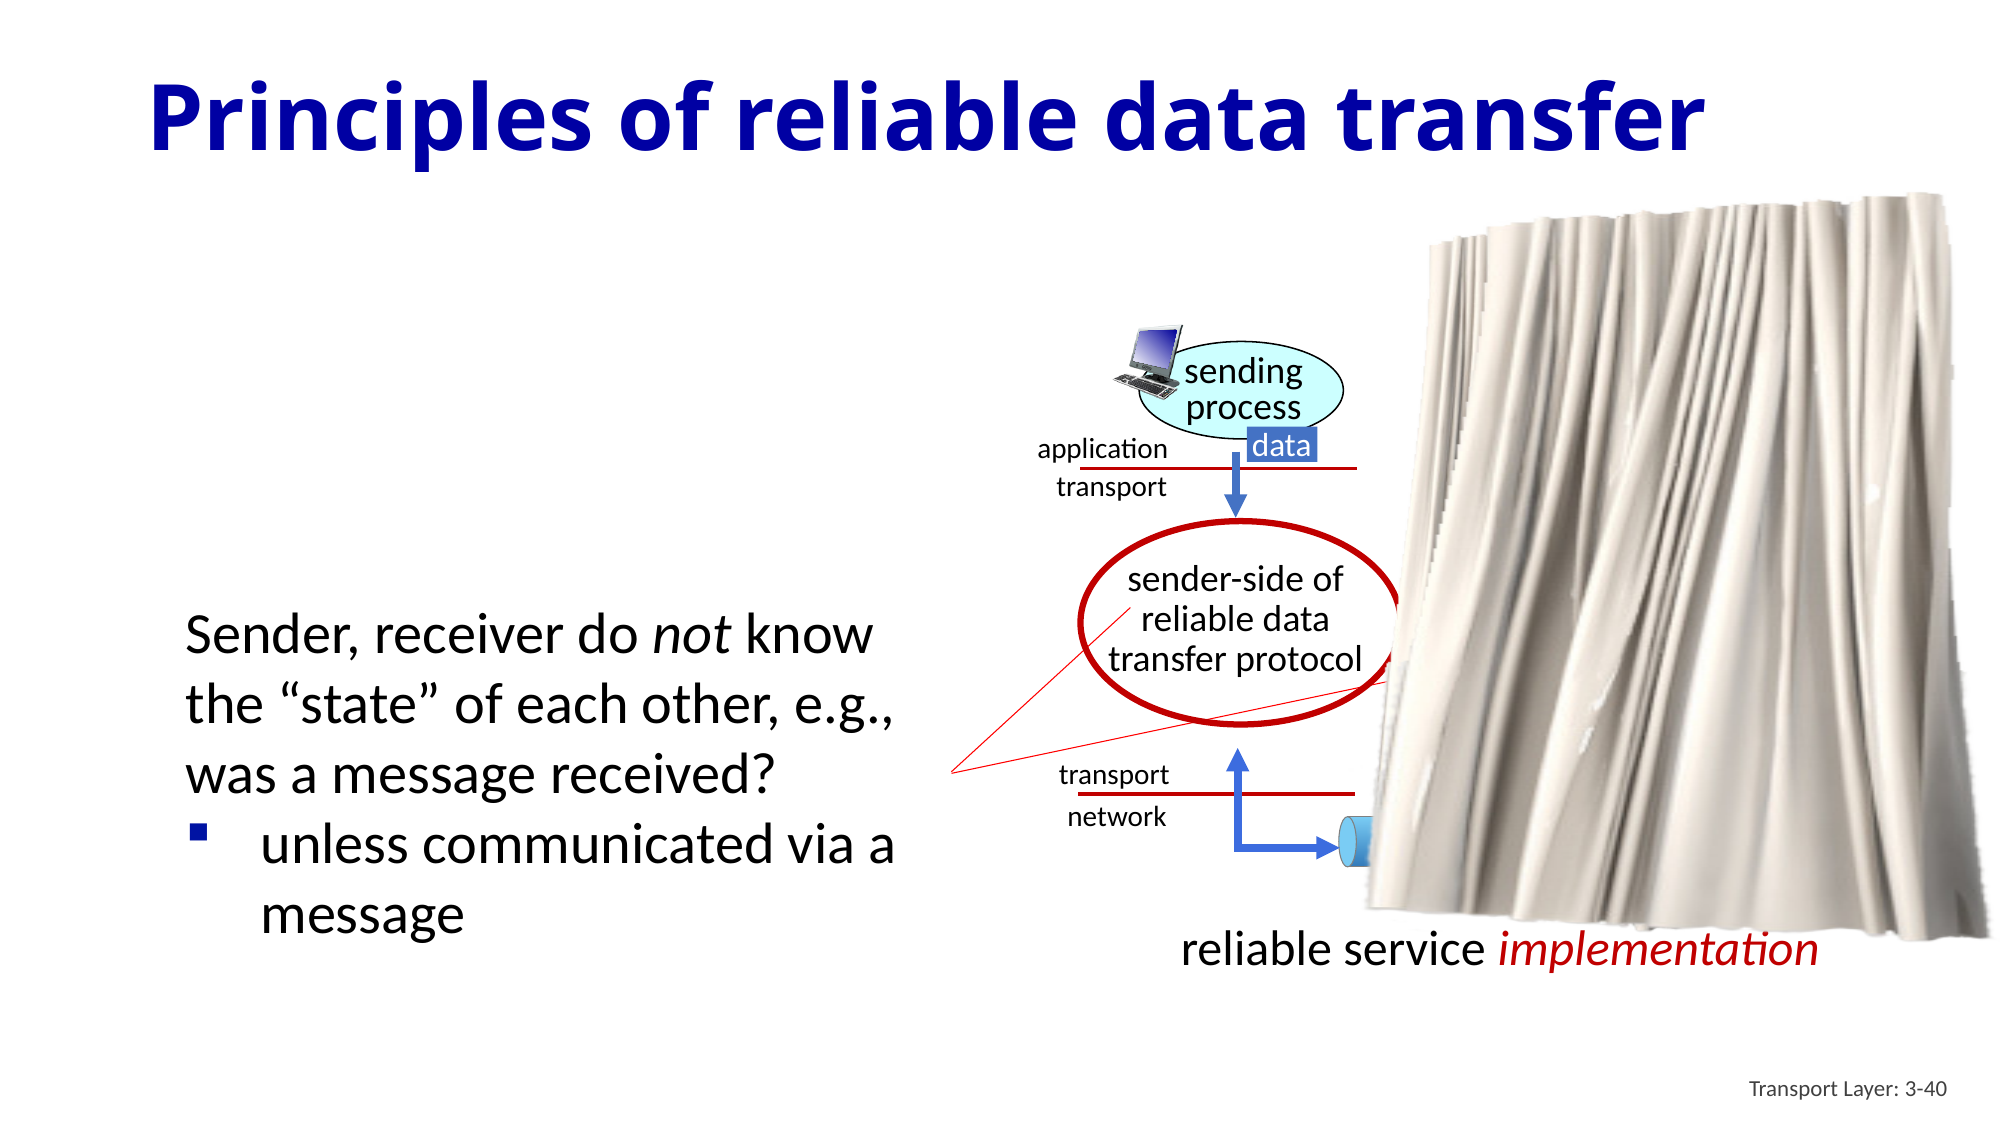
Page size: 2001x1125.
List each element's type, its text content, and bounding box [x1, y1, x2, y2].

picture [1348, 191, 2000, 943]
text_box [1021, 943, 1940, 984]
title Principles of reliable data transfer [131, 47, 1952, 195]
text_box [170, 587, 1643, 957]
slide_number Transport Layer: 3- [1512, 1056, 1963, 1117]
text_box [1021, 311, 1348, 587]
